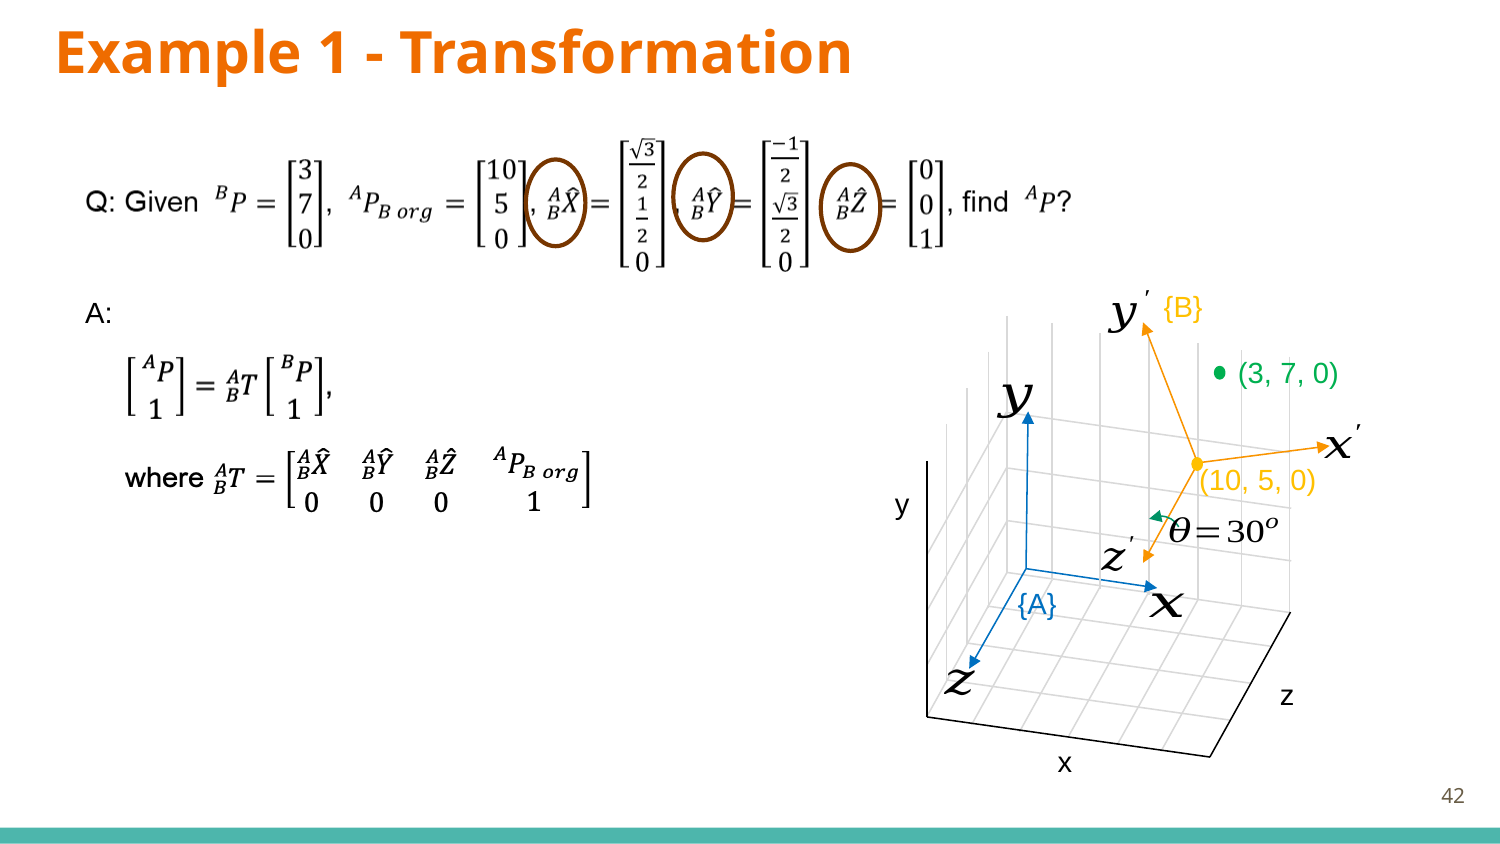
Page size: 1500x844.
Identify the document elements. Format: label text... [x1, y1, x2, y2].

text_box A: [70, 286, 129, 337]
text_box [880, 280, 1364, 788]
text_box [820, 164, 881, 251]
text_box [108, 342, 357, 428]
text_box [108, 433, 611, 521]
title Example 1 - Transformation [39, 0, 1089, 98]
text_box [673, 153, 733, 241]
text_box [70, 124, 1101, 281]
text_box [525, 159, 586, 247]
slide_number 42 [1389, 764, 1480, 830]
